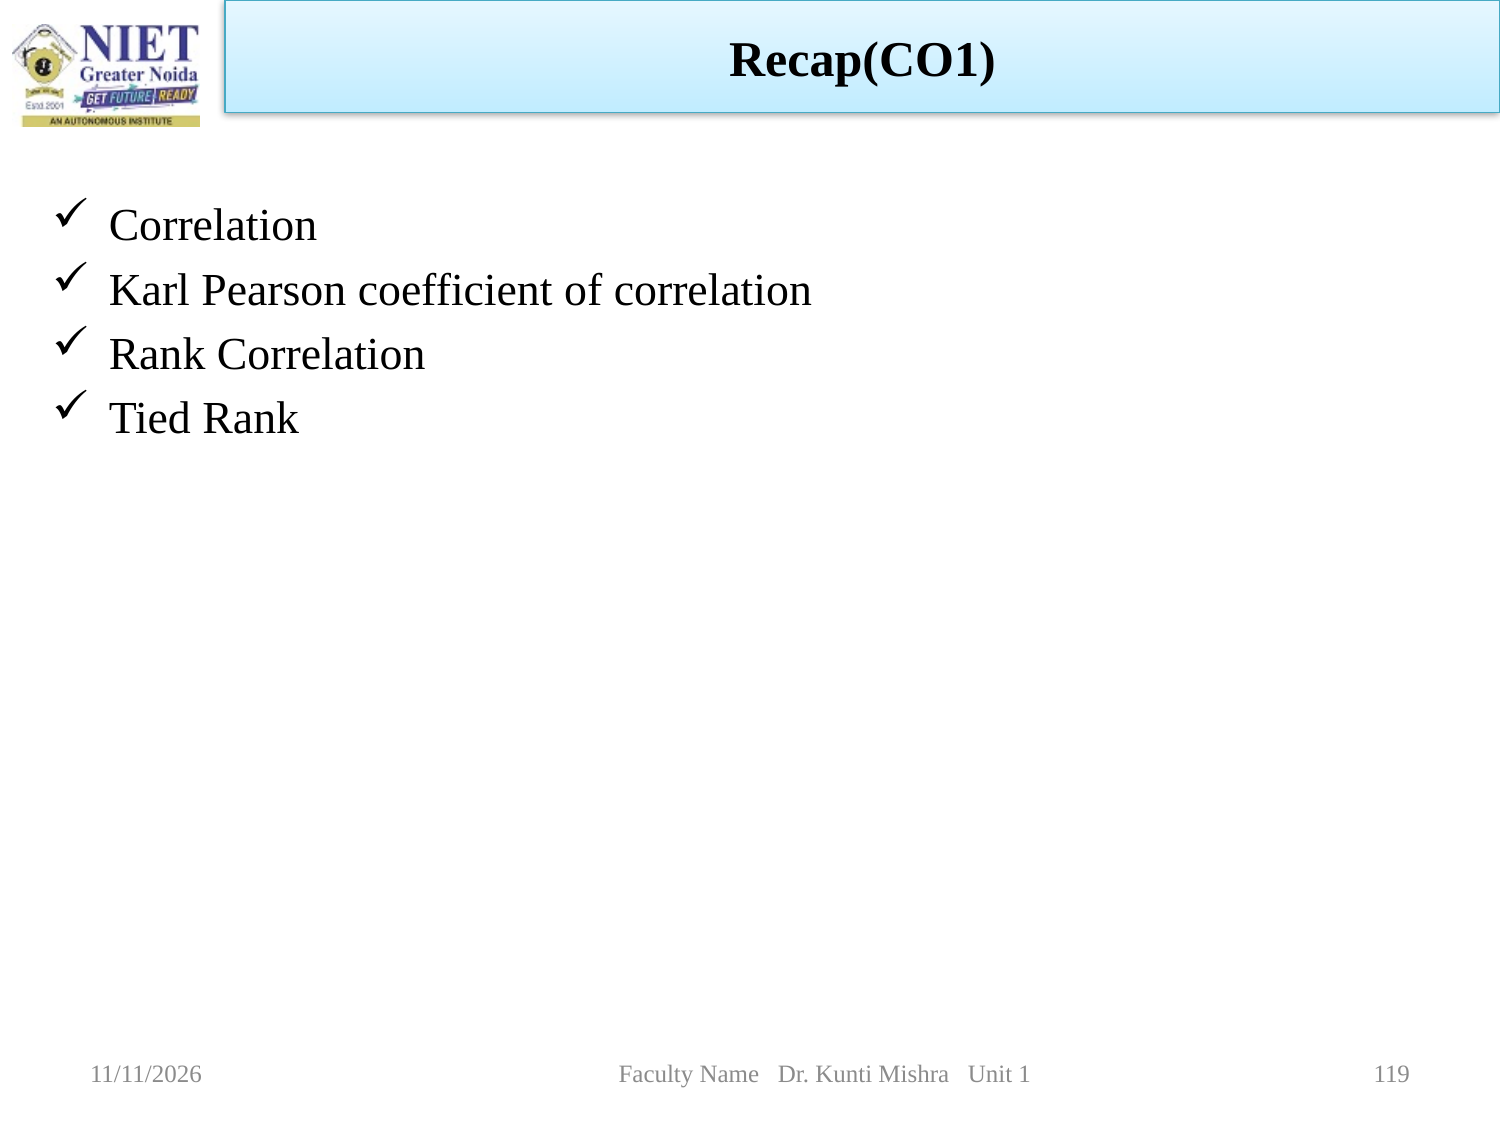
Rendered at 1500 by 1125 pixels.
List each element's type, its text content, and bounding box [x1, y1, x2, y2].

slide_number 119 [1074, 1042, 1425, 1103]
text_box Recap(CO1) [224, 0, 1500, 113]
footer Faculty Name Dr. Kunti Mishra Unit 1 [412, 1042, 1074, 1103]
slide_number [75, 1042, 412, 1103]
picture [12, 24, 200, 127]
list Correlation Karl Pearson coefficient of correlation Rank Correlation Tied Rank [37, 187, 1463, 930]
